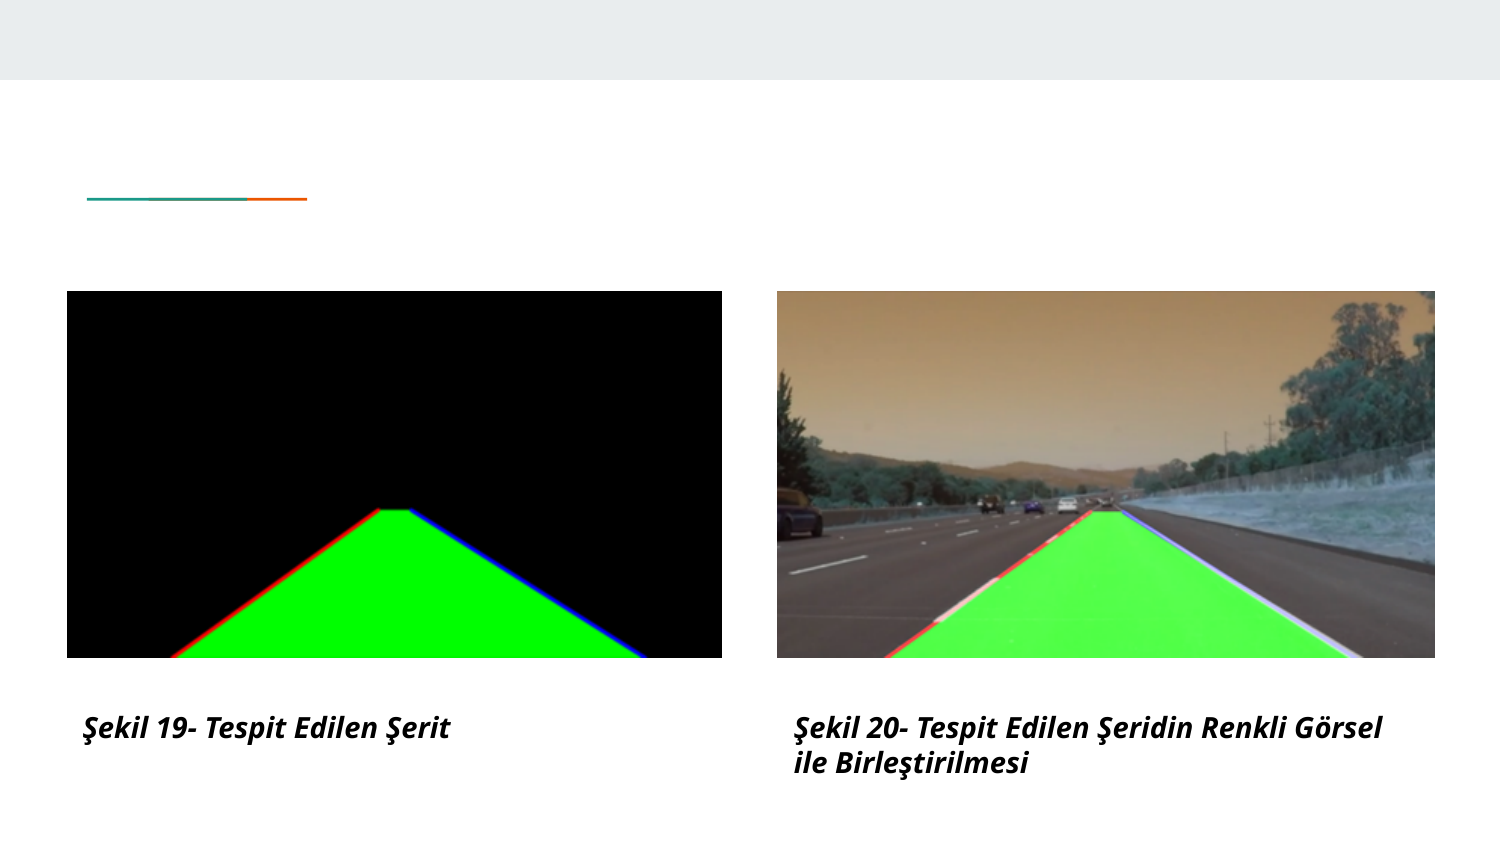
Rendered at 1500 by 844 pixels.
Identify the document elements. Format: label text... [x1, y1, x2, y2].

picture [777, 290, 1435, 658]
picture [67, 290, 722, 658]
text_box Şekil 19- Tespit Edilen Şerit [67, 694, 722, 760]
text_box Şekil 20- Tespit Edilen Şeridin Renkli Görsel ile Birleştirilmesi [778, 694, 1434, 794]
